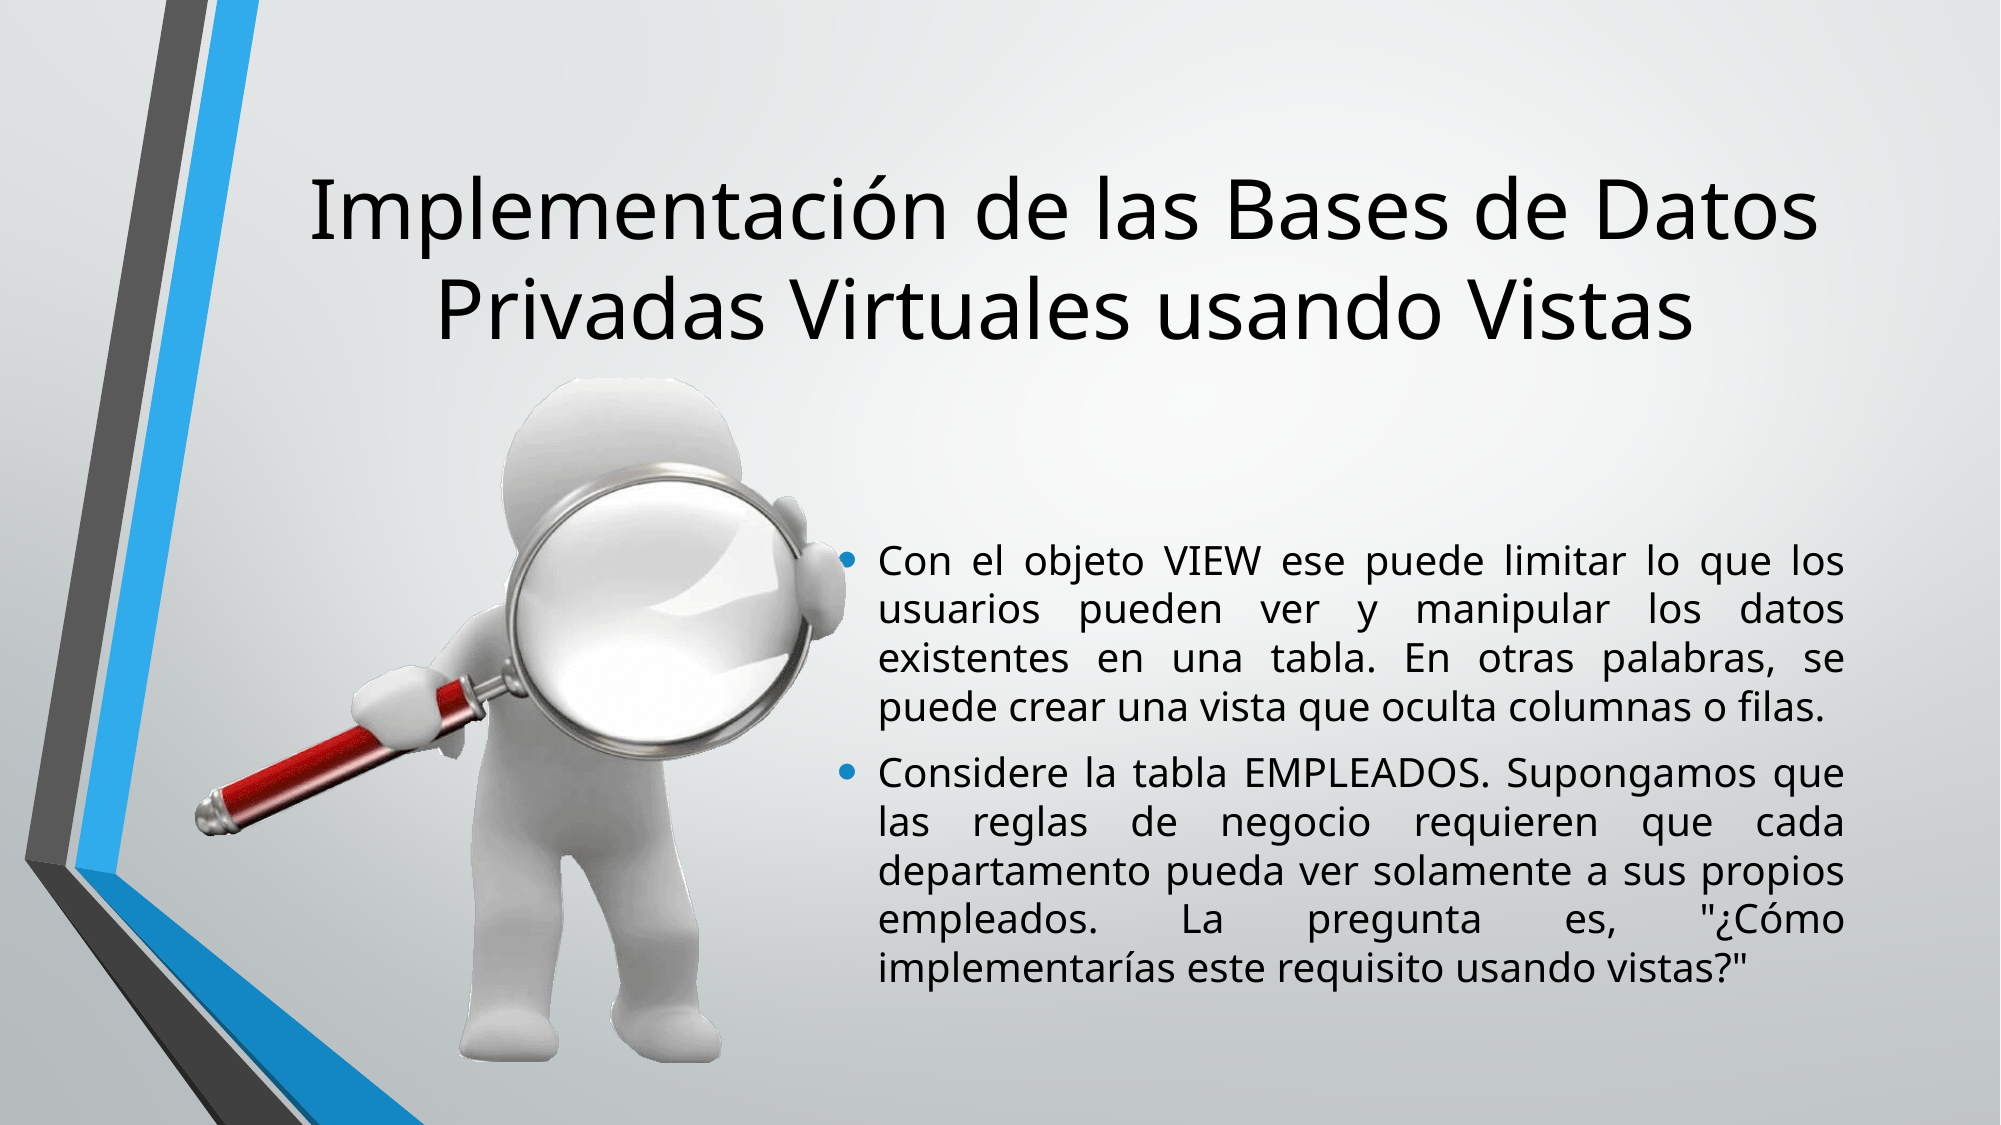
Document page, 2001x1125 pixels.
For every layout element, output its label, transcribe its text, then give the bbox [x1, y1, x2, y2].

picture [194, 377, 848, 1063]
list Con el objeto VIEW ese puede limitar lo que los usuarios pueden ver y manipular los datos existentes en una tabla. En otras palabras, se puede crear una vista que oculta columnas o filas. Considere la tabla EMPLEADOS. Supongamos que las reglas de negocio requieren que cada departamento pueda ver solamente a sus propios empleados. La pregunta es, "¿Cómo implementarías este requisito usando vistas?" [848, 527, 1862, 1040]
title Implementación de las Bases de Datos Privadas Virtuales usando Vistas [243, 112, 1887, 400]
